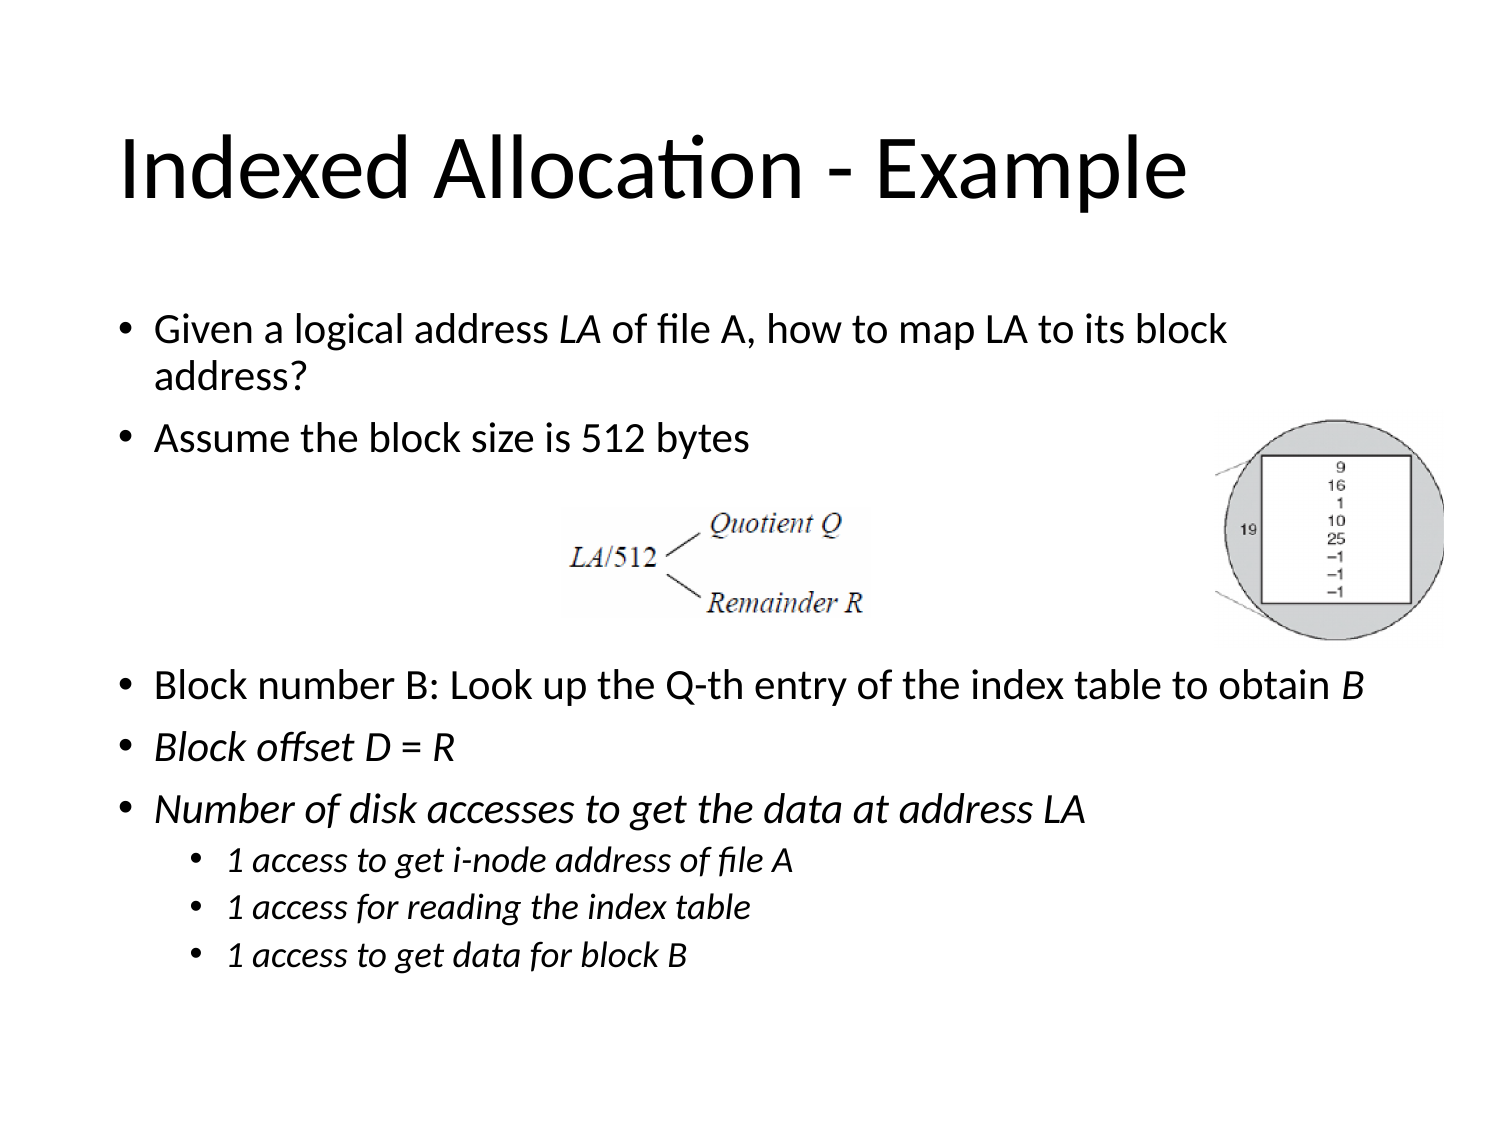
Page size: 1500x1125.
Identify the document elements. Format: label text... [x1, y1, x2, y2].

list Given a logical address LA of file A, how to map LA to its block address? Assume the block size is 512 bytes Block number B: Look up the Q-th entry of the index table to obtain B Block offset D = R Number of disk accesses to get the data at address LA 1 access to get i-node address of file A 1 access for reading the index table 1 access to get data for block B [103, 299, 1397, 1014]
picture [1214, 409, 1445, 649]
title Indexed Allocation - Example [103, 59, 1397, 278]
picture [561, 507, 872, 618]
